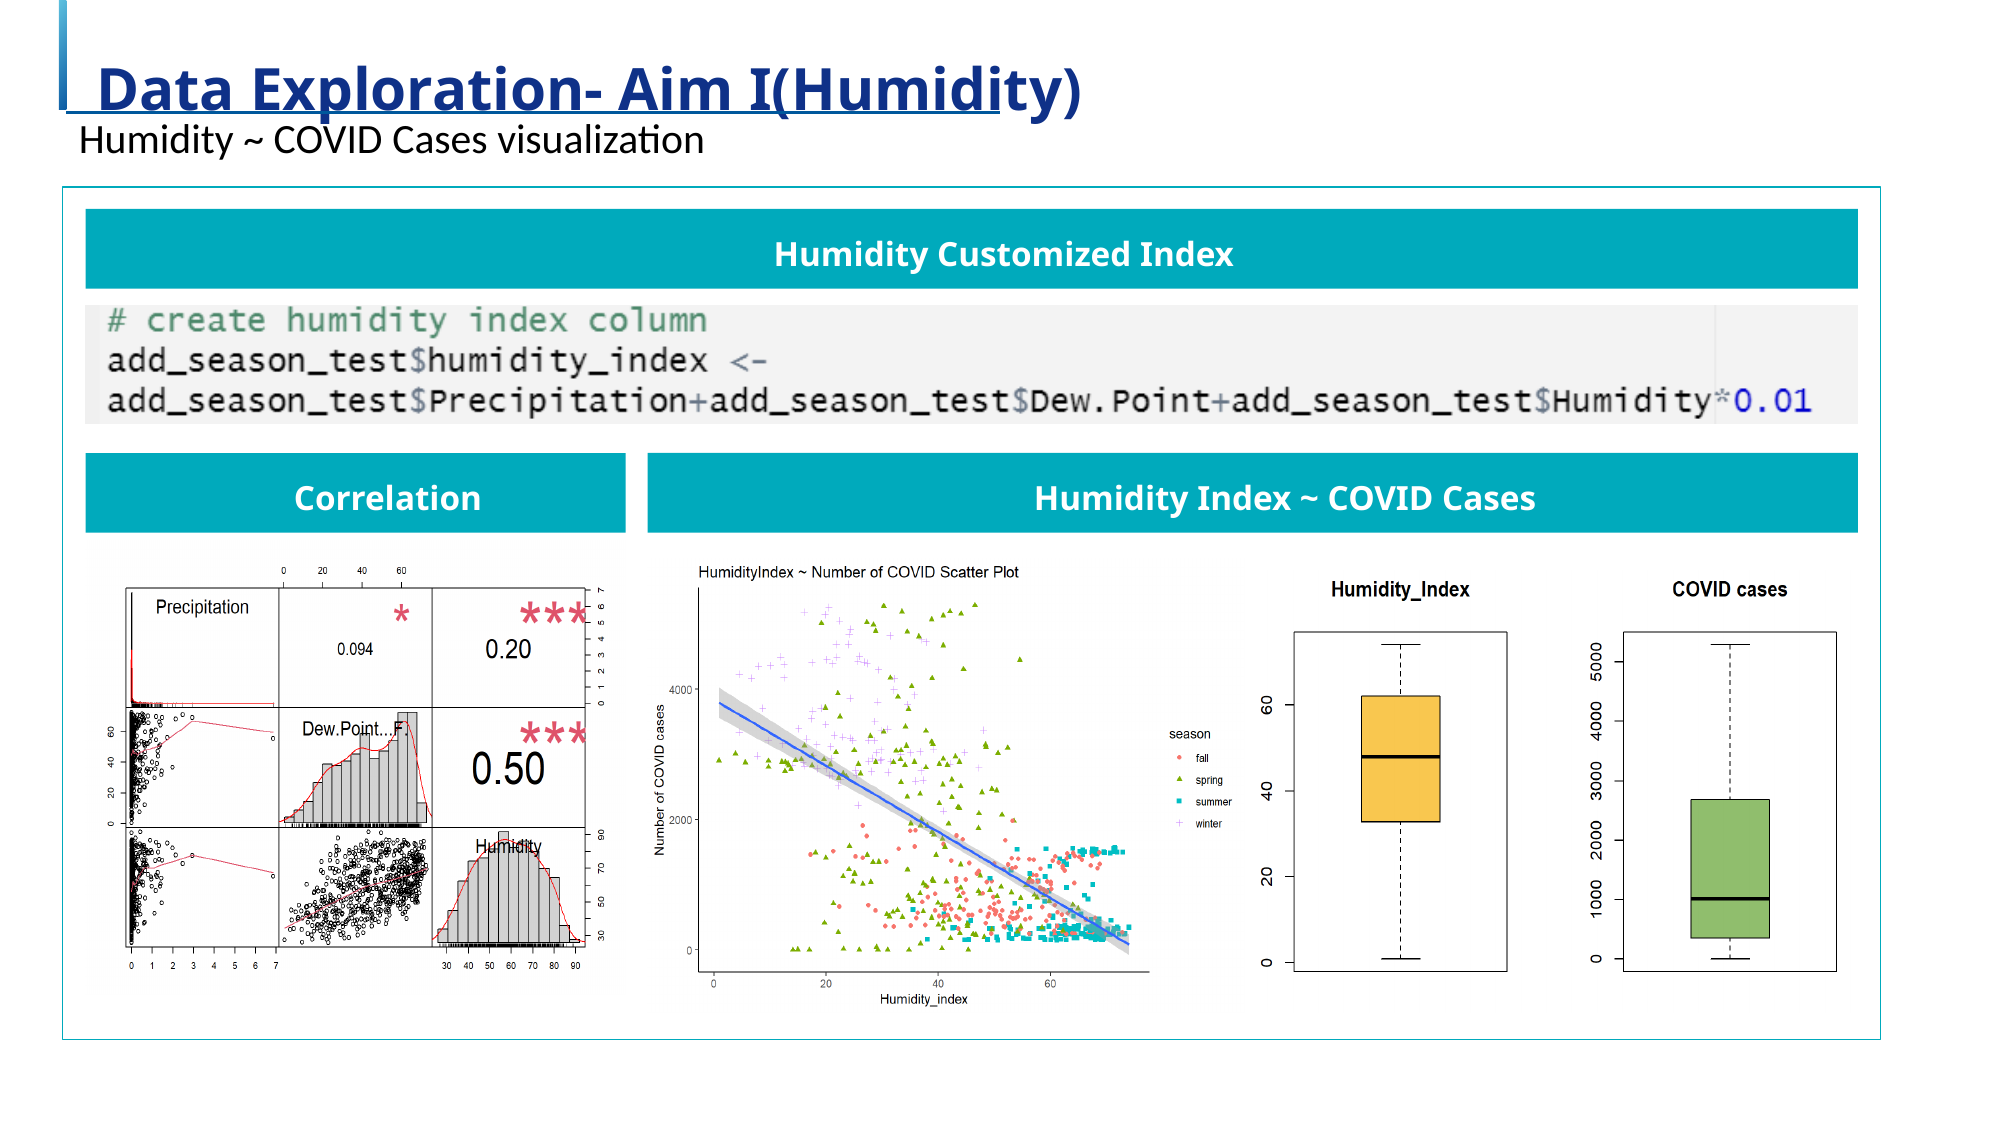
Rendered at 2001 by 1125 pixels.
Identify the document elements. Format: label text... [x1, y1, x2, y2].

text_box Correlation [85, 453, 626, 533]
picture [647, 558, 1859, 1013]
picture [85, 540, 626, 996]
text_box Data Exploration- Aim I(Humidity) [96, 59, 1764, 180]
text_box [58, 0, 67, 110]
picture [85, 305, 1859, 424]
text_box Humidity Index ~ COVID Cases [647, 452, 1858, 533]
text_box Humidity Customized Index [85, 208, 1858, 289]
text_box Humidity ~ COVID Cases visualization [64, 104, 1065, 170]
text_box [62, 186, 1881, 1040]
